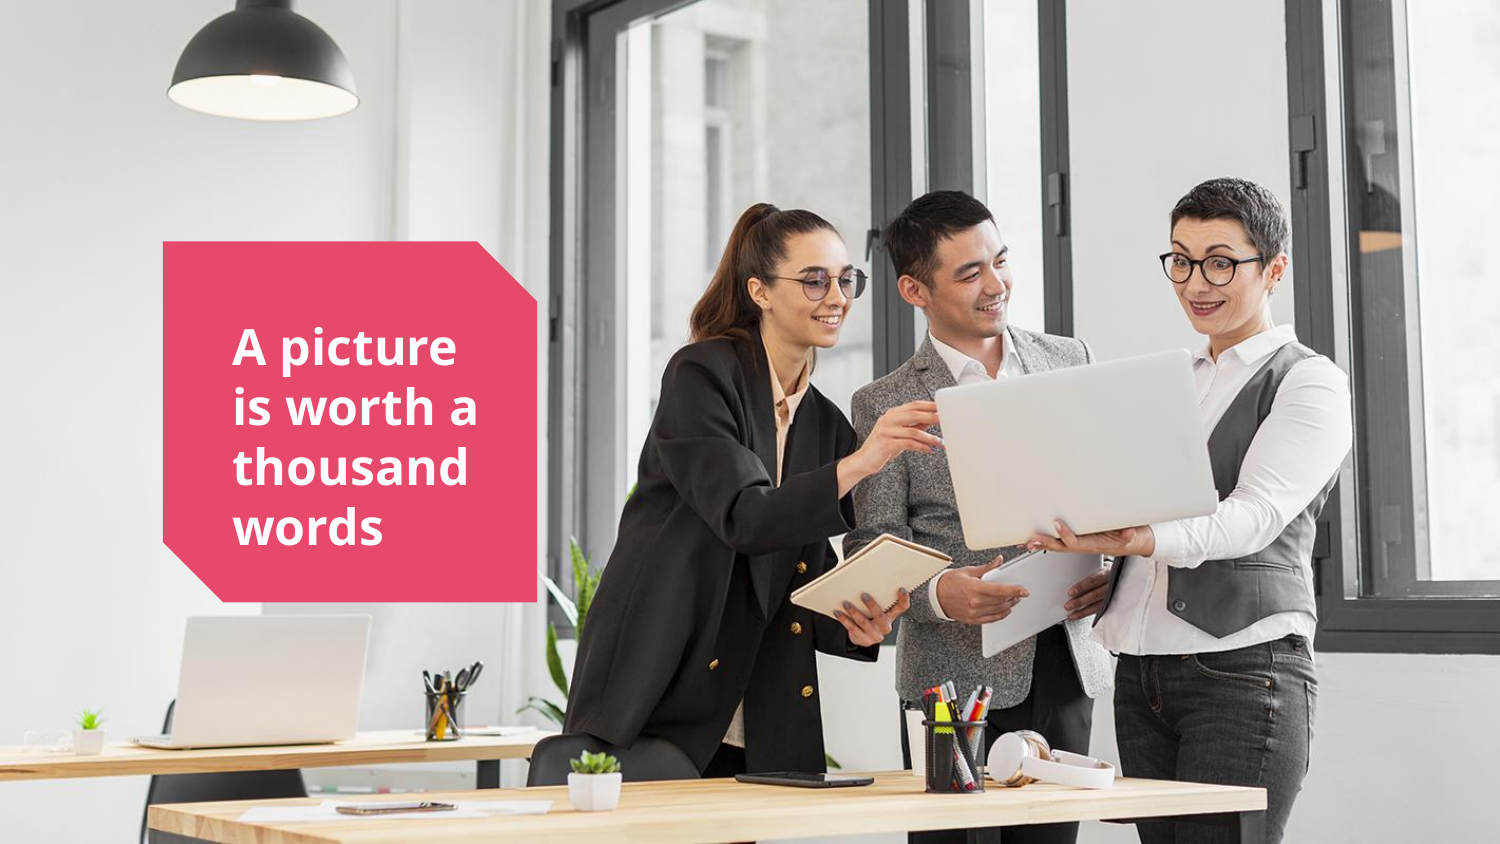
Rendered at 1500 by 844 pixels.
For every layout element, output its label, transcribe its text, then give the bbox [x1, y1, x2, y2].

title A picture is worth a thousand words [217, 300, 508, 543]
picture [0, 0, 1500, 844]
text_box [162, 241, 538, 603]
